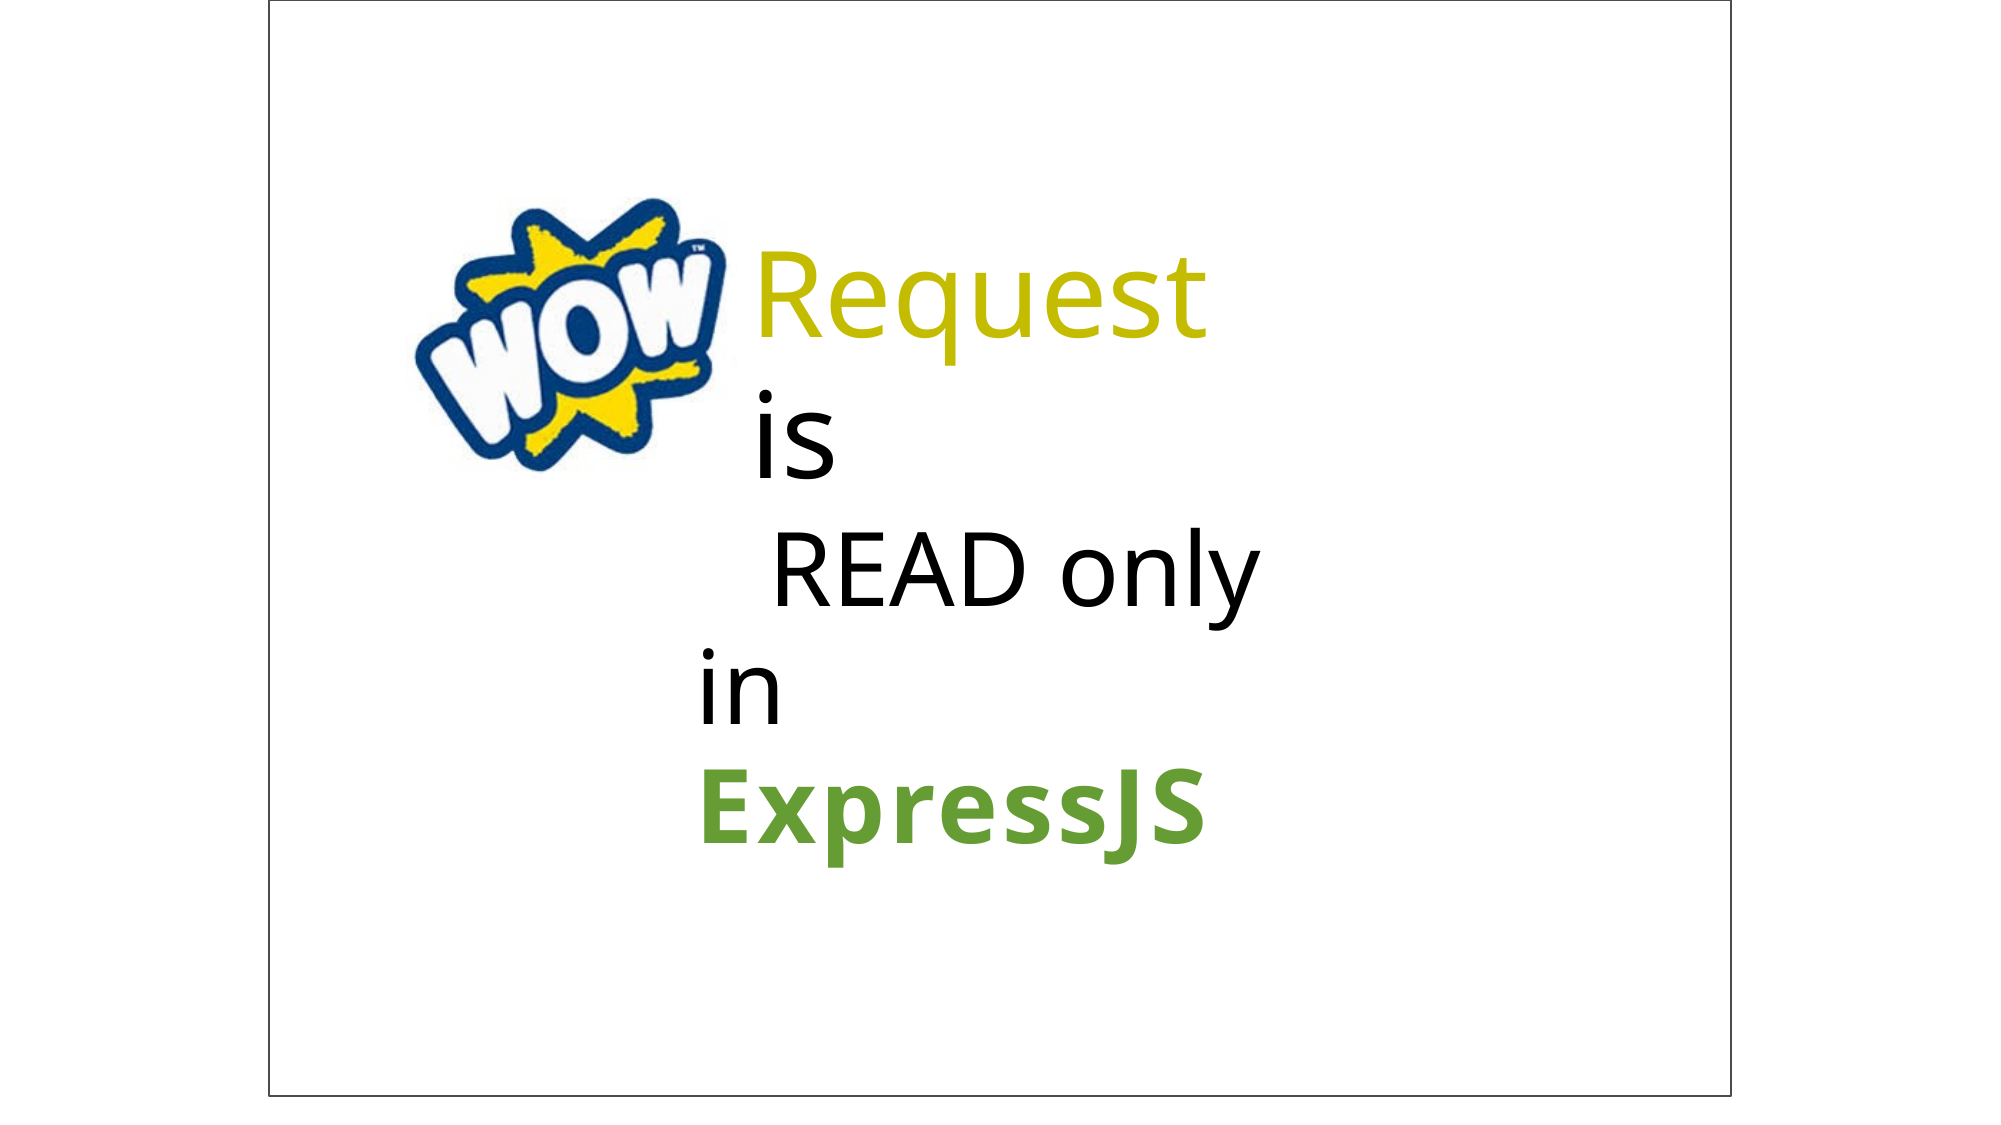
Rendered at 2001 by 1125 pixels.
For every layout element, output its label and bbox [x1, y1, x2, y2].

text_box [269, 0, 1731, 1097]
